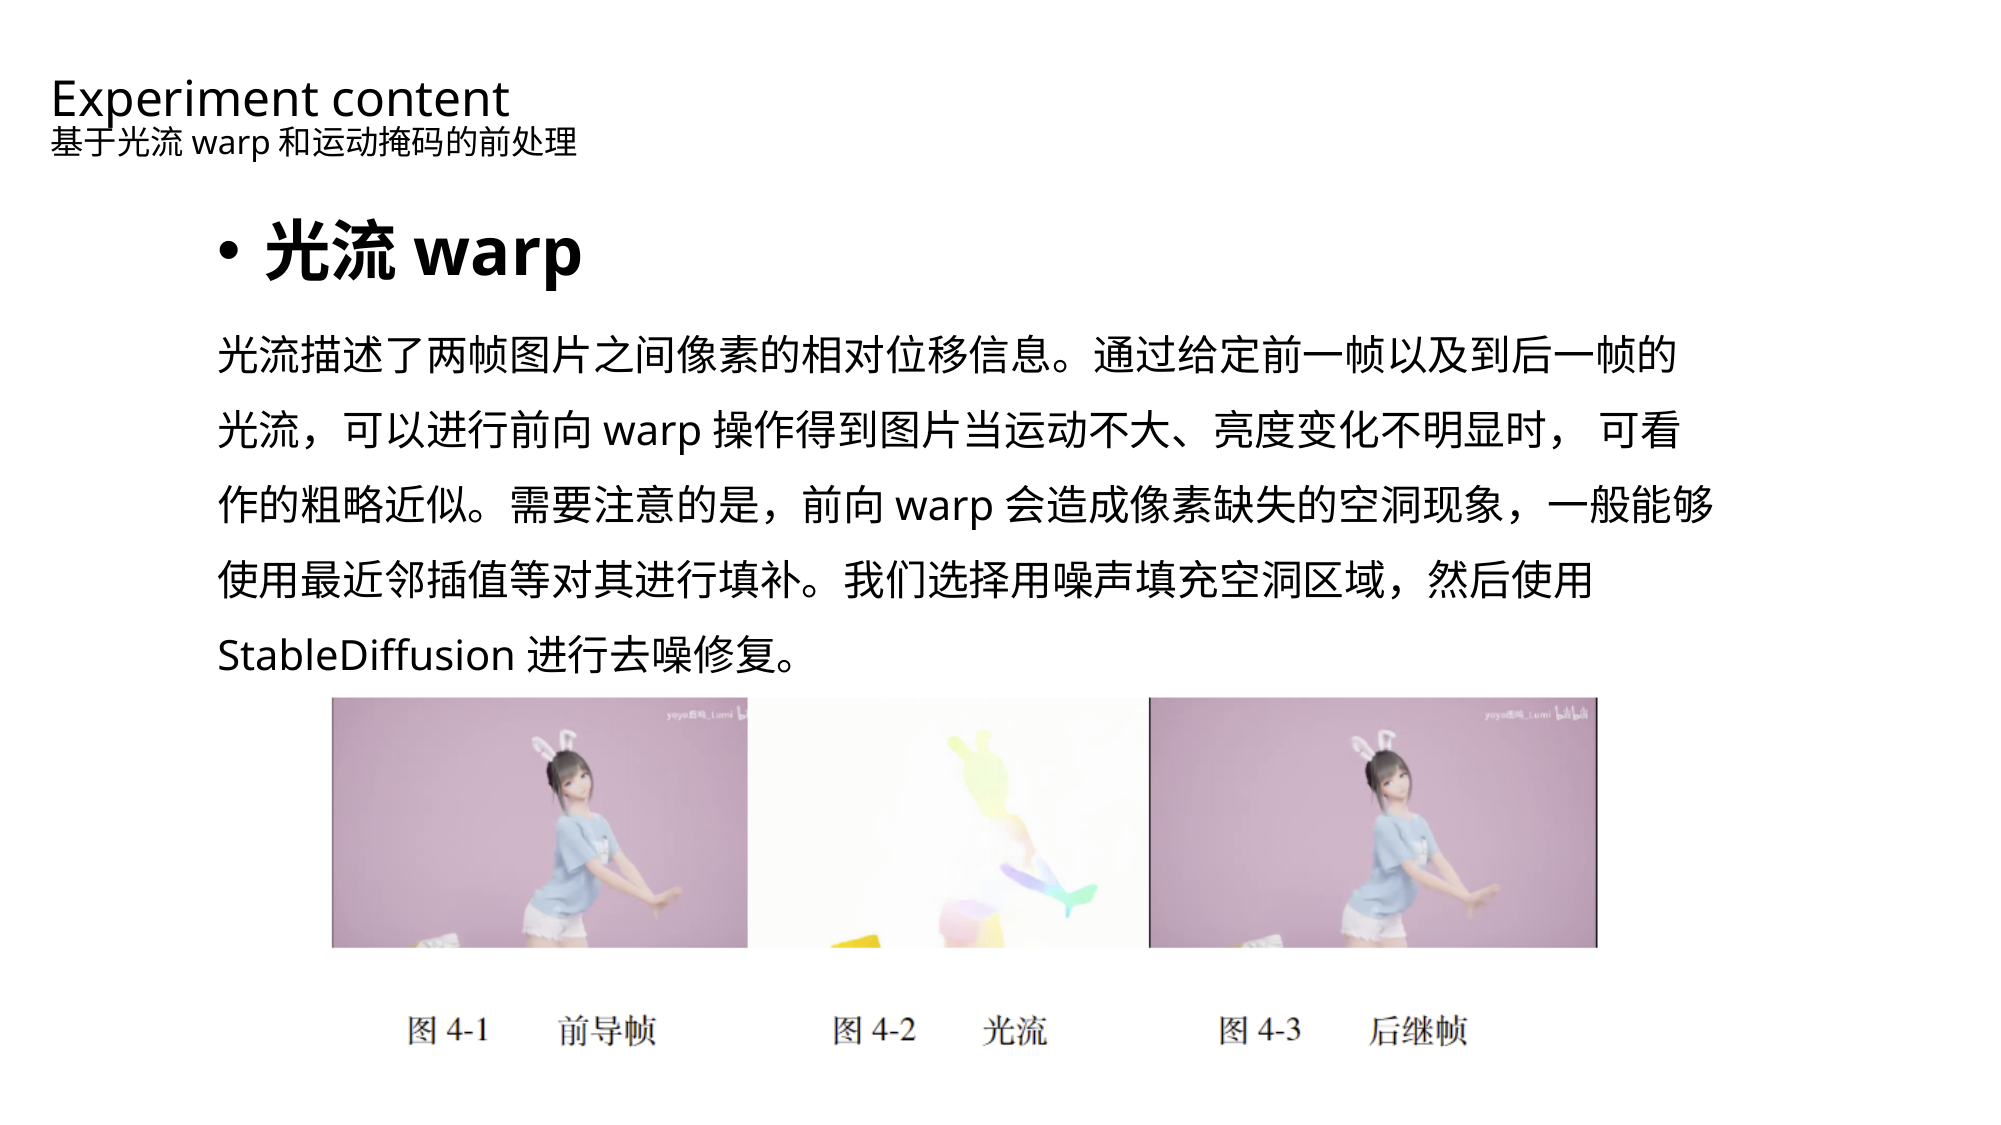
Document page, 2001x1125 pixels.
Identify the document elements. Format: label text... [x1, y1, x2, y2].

text_box 光流warp [202, 161, 1798, 297]
picture [308, 675, 1629, 1060]
text_box 基于光流warp和运动掩码的前处理 [35, 118, 1112, 172]
text_box Experiment content [35, 65, 1112, 118]
